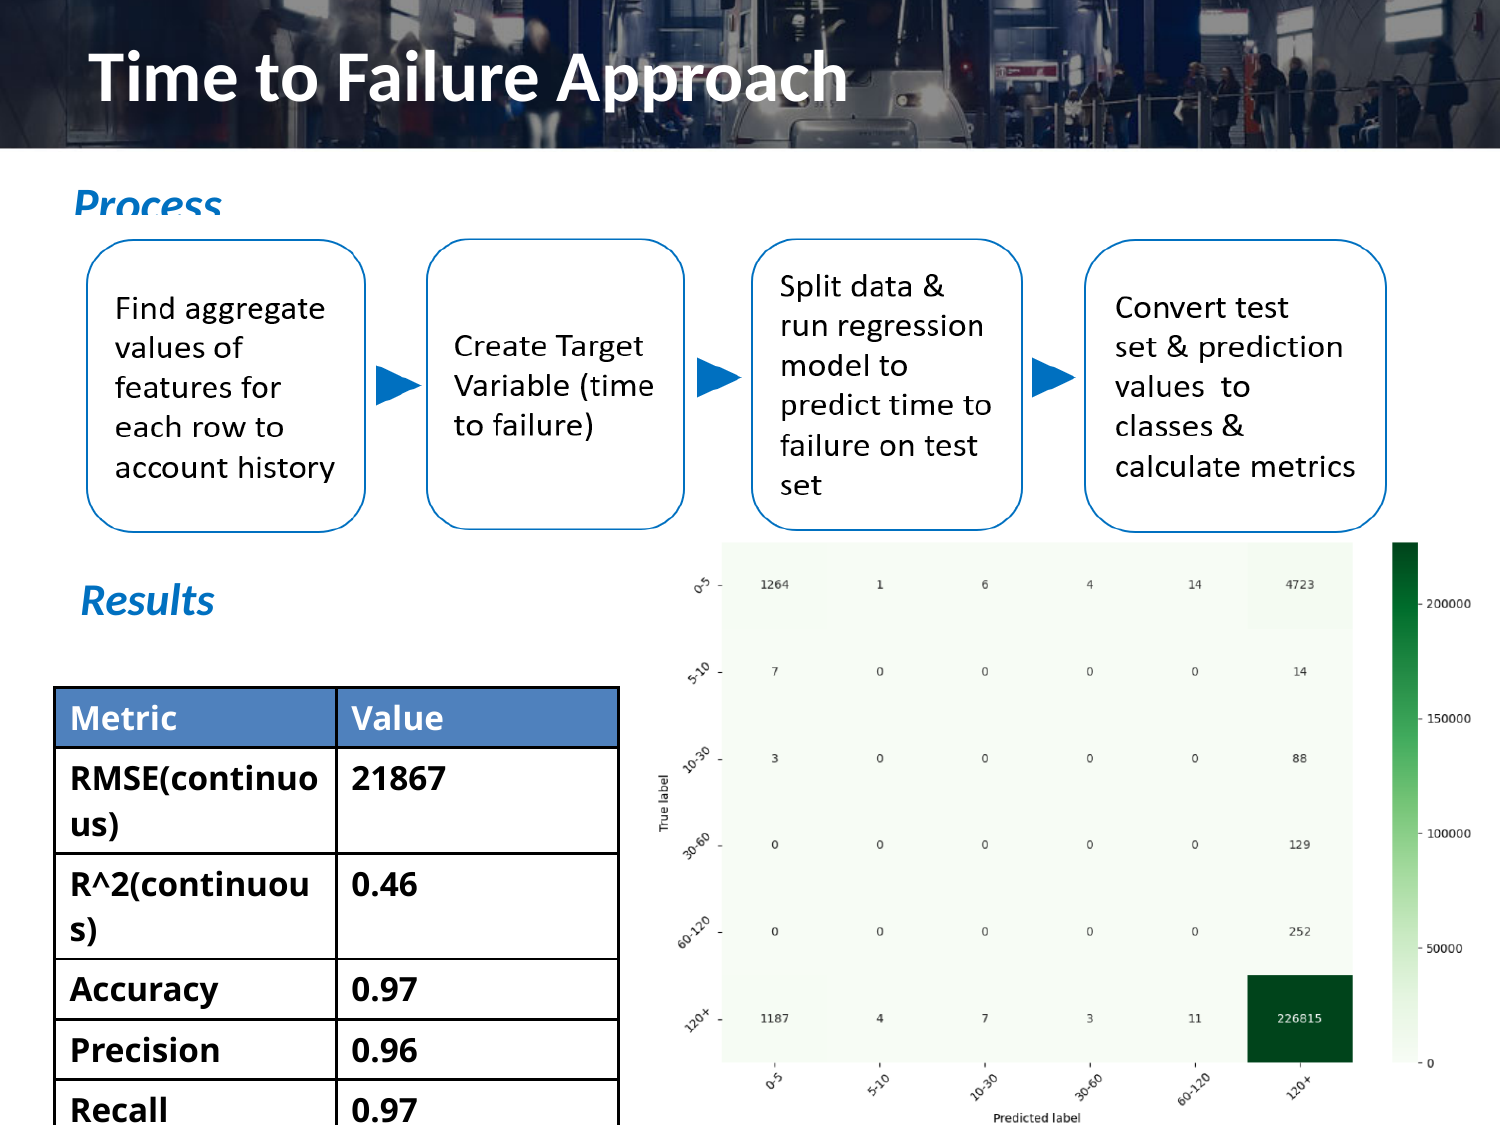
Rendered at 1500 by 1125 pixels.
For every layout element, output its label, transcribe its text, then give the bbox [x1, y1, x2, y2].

table_cell 21867 [338, 749, 617, 852]
table_header Value [338, 689, 617, 746]
table_cell Recall [56, 1081, 335, 1125]
table_cell 0.97 [338, 960, 617, 1018]
picture [0, 0, 1500, 152]
table_cell 0.97 [338, 1081, 617, 1125]
list Process [58, 166, 1425, 240]
table_header Metric [56, 689, 335, 746]
text_box Results [65, 562, 643, 633]
table_cell 0.46 [338, 855, 617, 958]
table_cell RMSE(continuous) [56, 749, 335, 852]
picture [64, 215, 1476, 1125]
table_cell Precision [56, 1021, 335, 1078]
table_cell R^2(continuous) [56, 855, 335, 958]
title Time to Failure Approach [74, 7, 1425, 139]
table_cell Accuracy [56, 960, 335, 1018]
table_cell 0.96 [338, 1021, 617, 1078]
